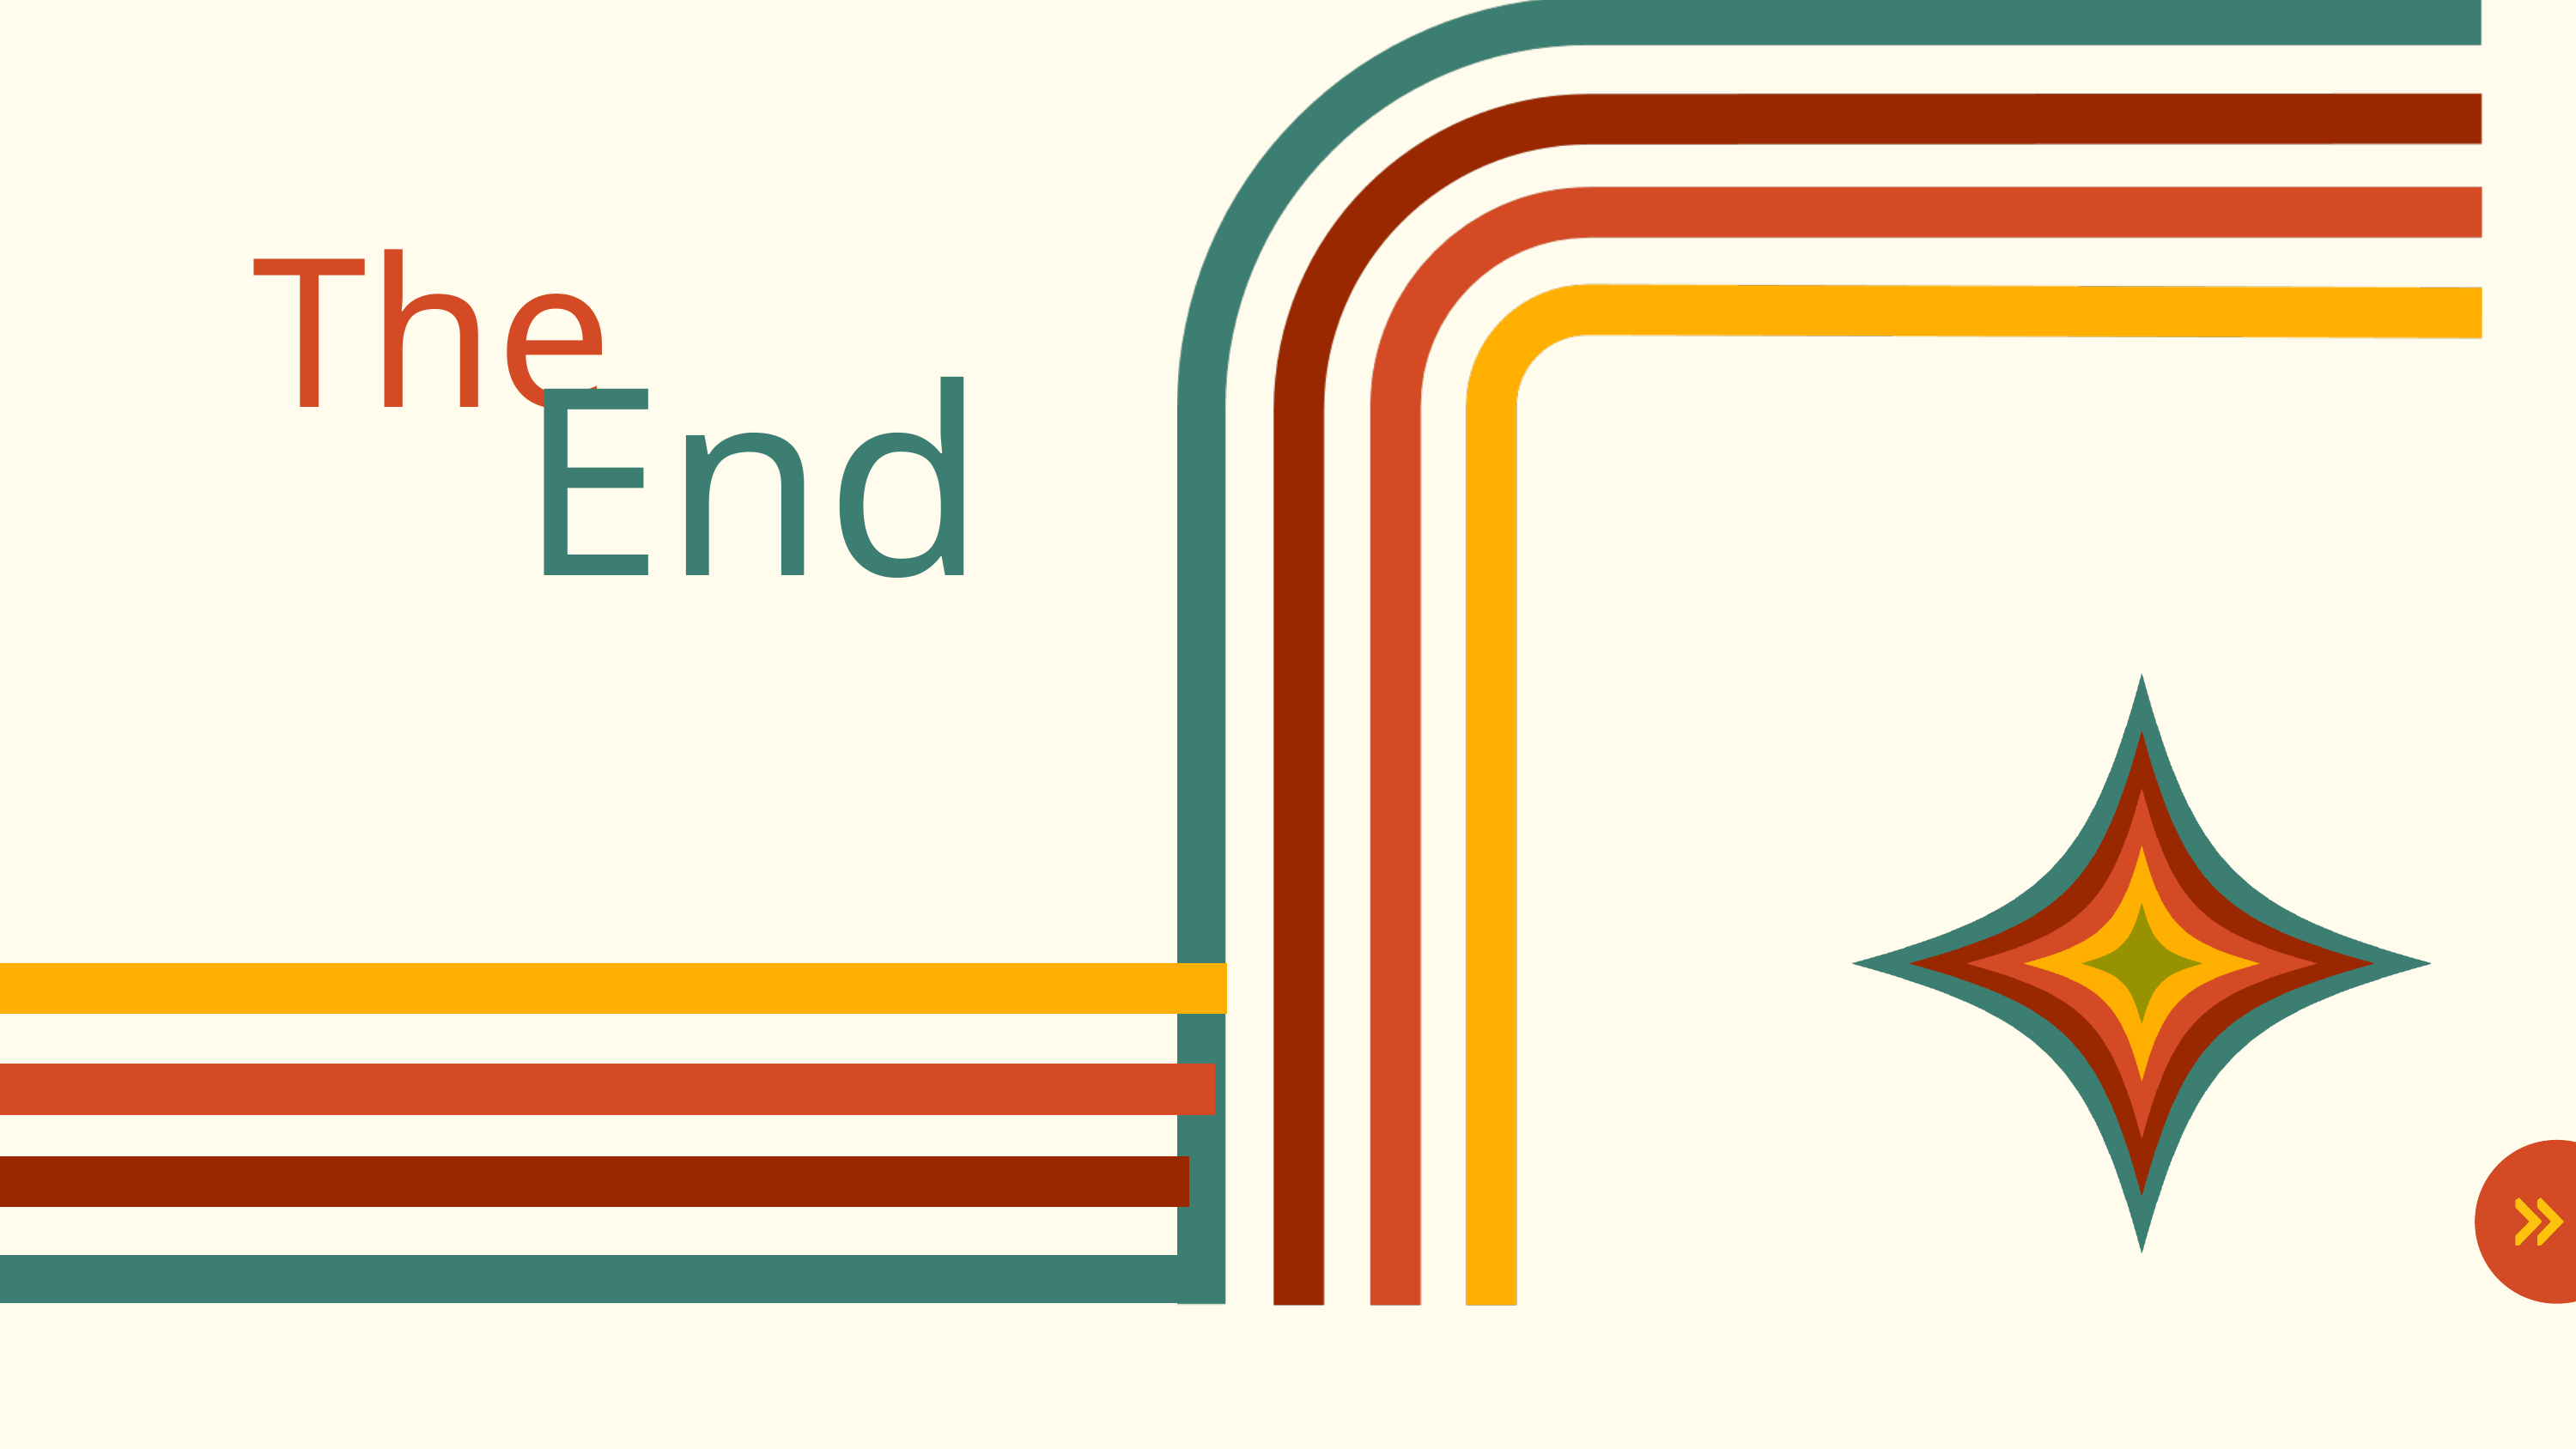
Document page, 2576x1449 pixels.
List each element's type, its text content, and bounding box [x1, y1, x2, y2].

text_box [0, 1063, 1216, 1116]
text_box End [519, 408, 2516, 628]
text_box The [252, 199, 2249, 449]
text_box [0, 1255, 1198, 1304]
text_box [1851, 673, 2432, 1253]
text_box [0, 962, 1228, 1015]
text_box [1176, 0, 2482, 408]
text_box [2474, 1139, 2576, 1304]
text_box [0, 1156, 1189, 1208]
text_box [1176, 628, 2482, 1307]
